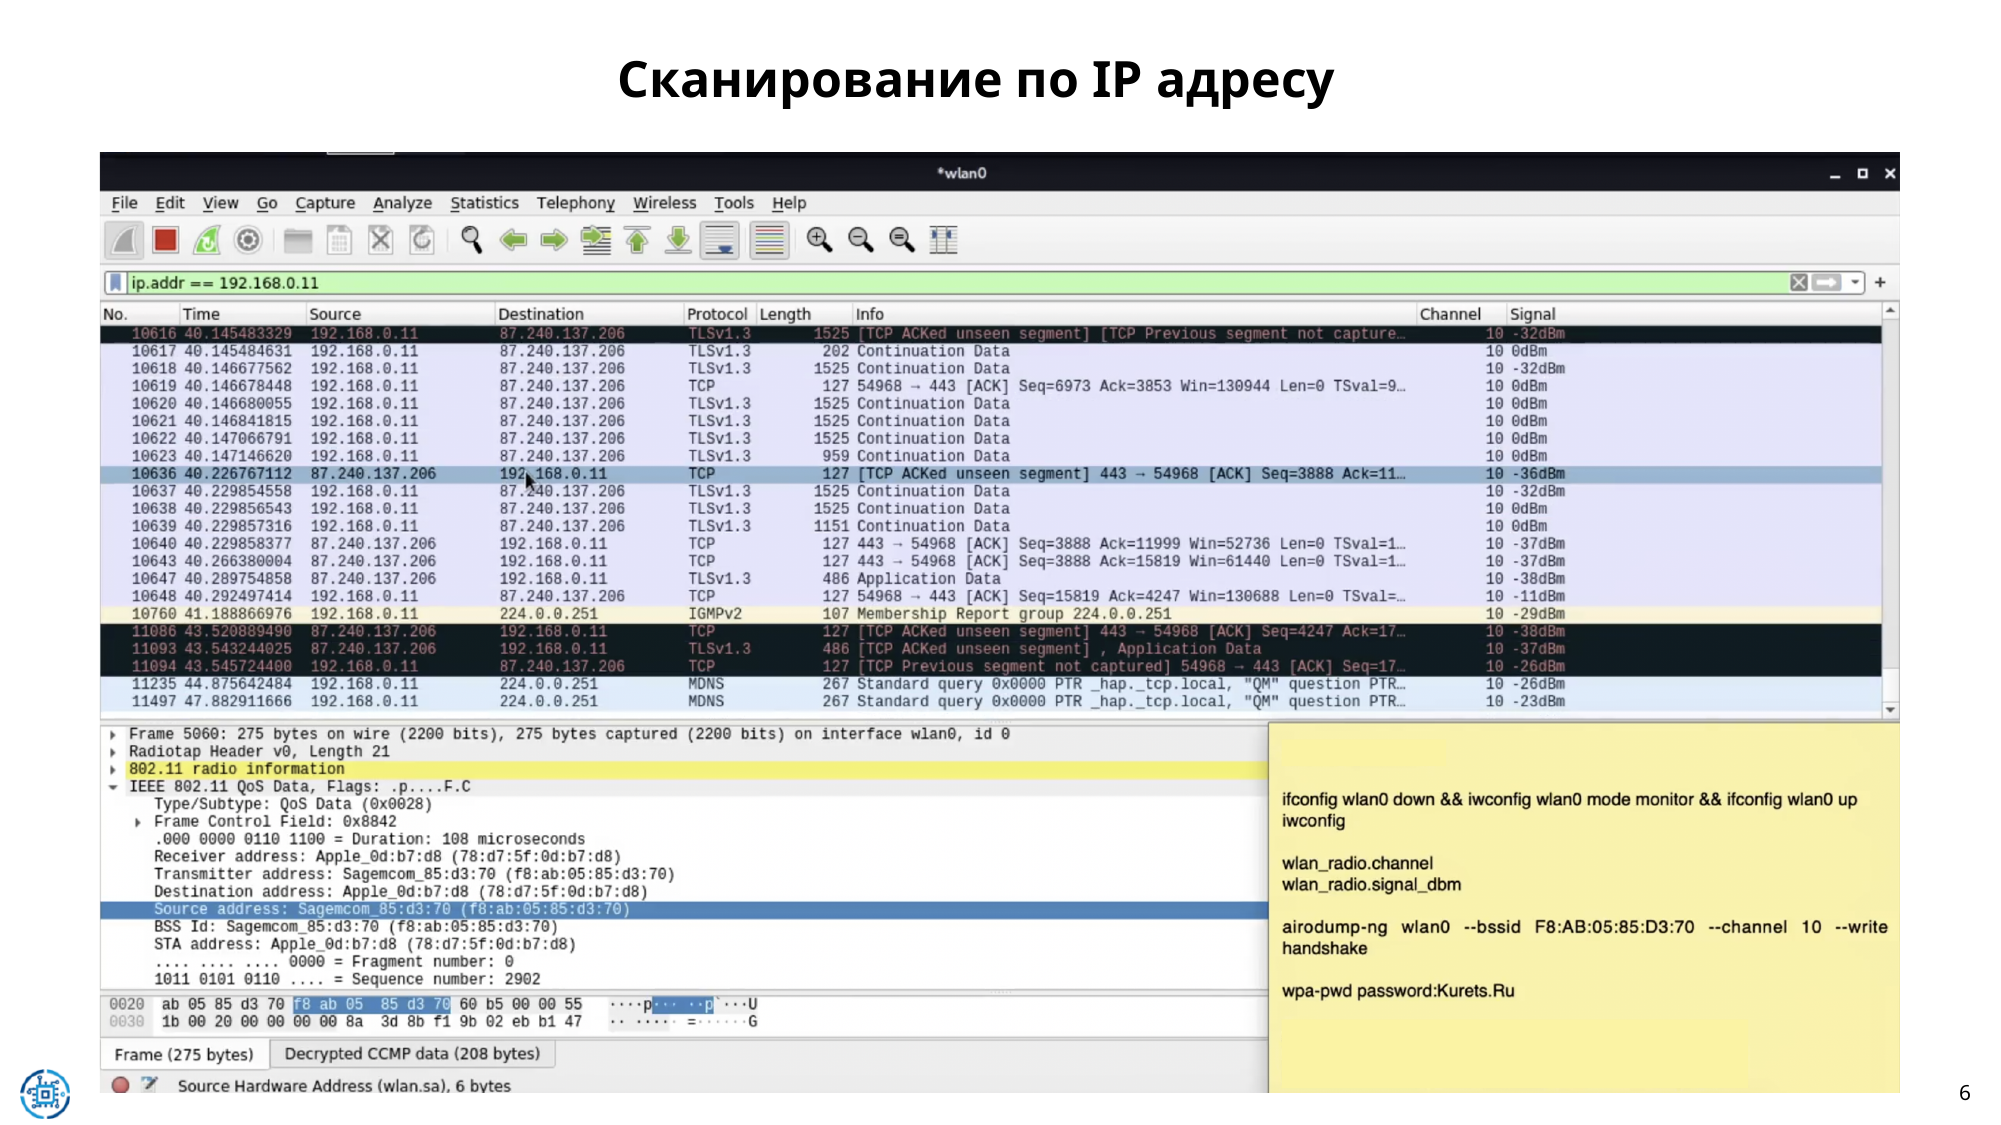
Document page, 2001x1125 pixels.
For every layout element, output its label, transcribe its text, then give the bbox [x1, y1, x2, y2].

text_box 6 [1947, 1063, 1998, 1125]
picture [99, 152, 1900, 1093]
picture [20, 1069, 70, 1119]
text_box Сканирование по IP адресу [505, 32, 1448, 123]
